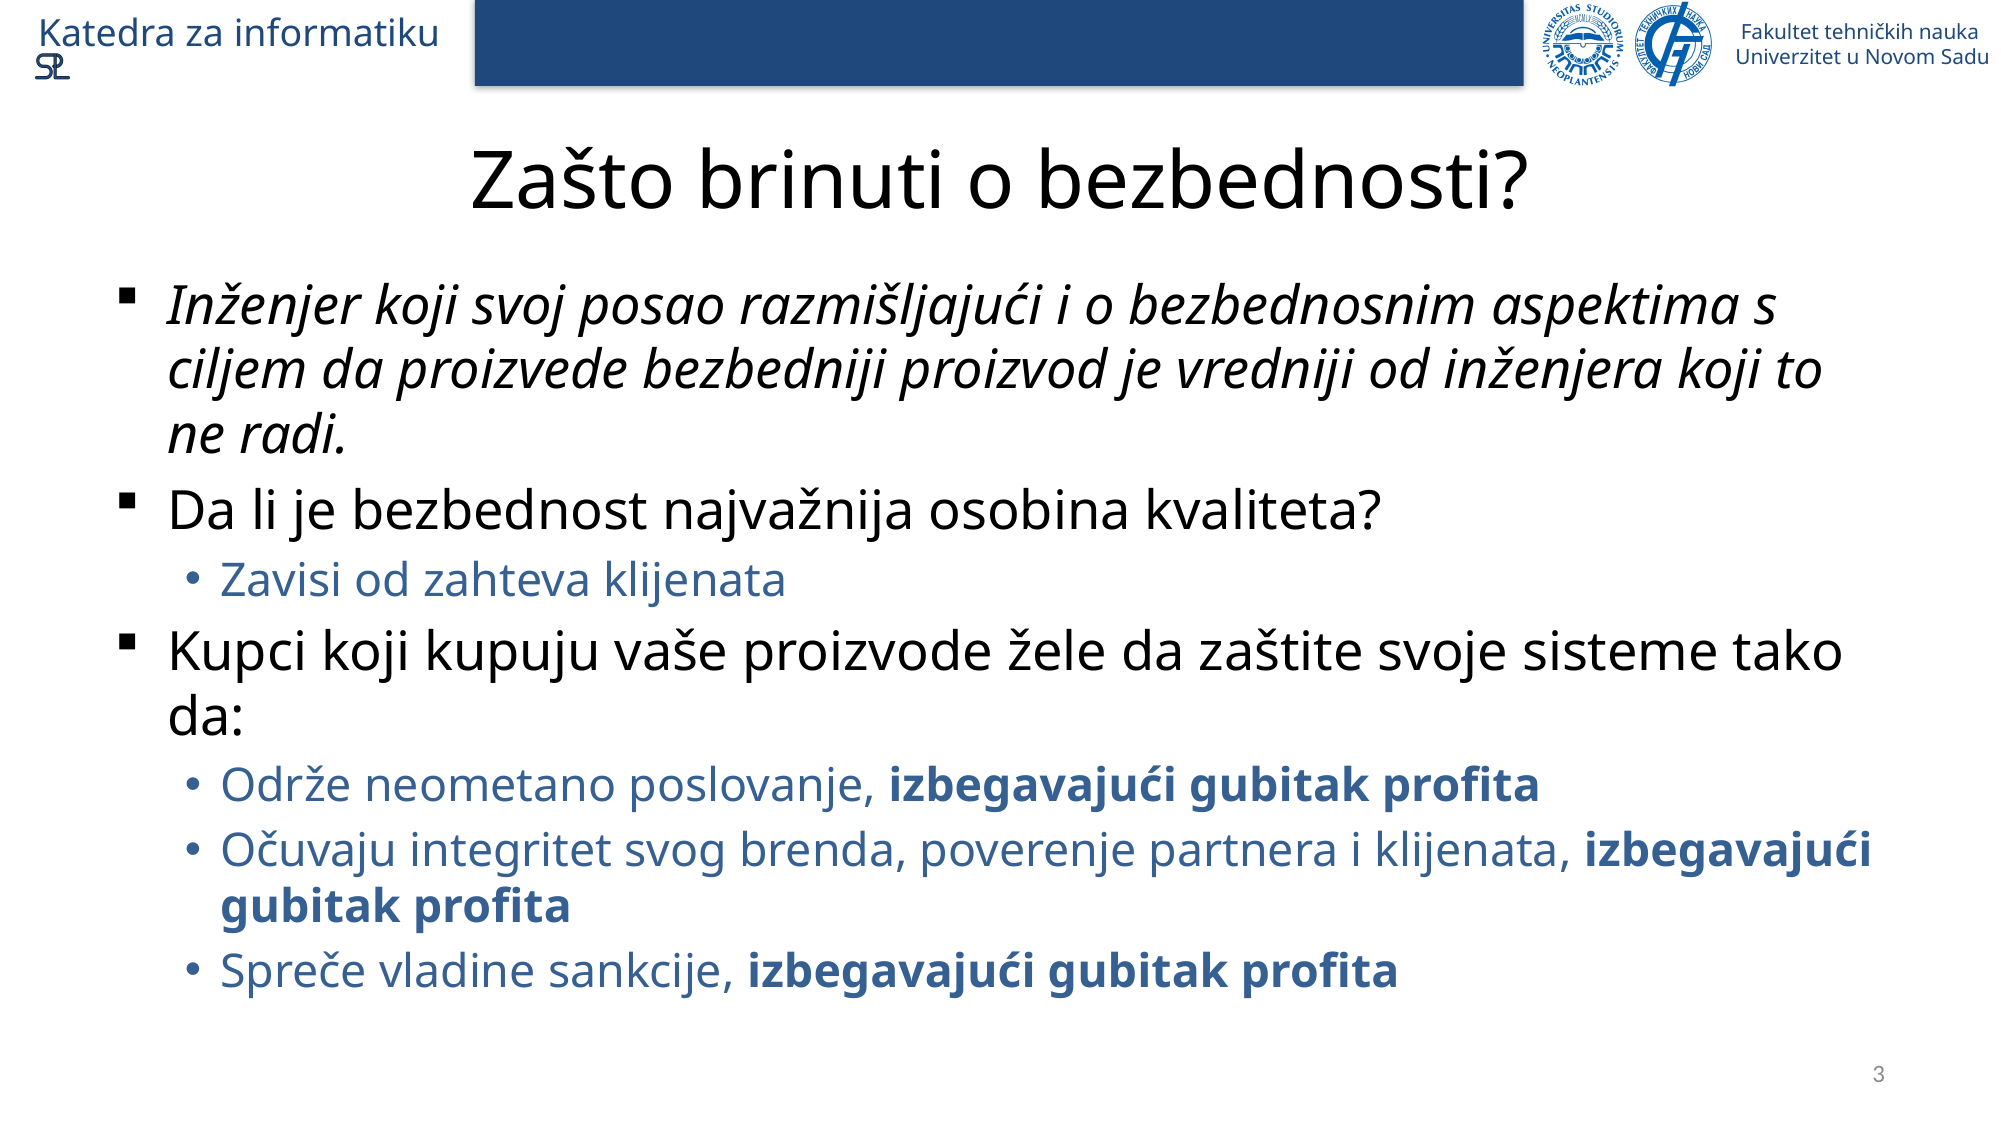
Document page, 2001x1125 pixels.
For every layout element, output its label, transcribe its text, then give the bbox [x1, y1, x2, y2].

list Inženjer koji svoj posao razmišljajući i o bezbednosnim aspektima s ciljem da proizvede bezbedniji proizvod je vredniji od inženjera koji to ne radi. Da li je bezbednost najvažnija osobina kvaliteta? Zavisi od zahteva klijenata Kupci koji kupuju vaše proizvode žele da zaštite svoje sisteme tako da: Održe neometano poslovanje, izbegavajući gubitak profita Očuvaju integritet svog brenda, poverenje partnera i klijenata, izbegavajući gubitak profita Spreče vladine sankcije, izbegavajući gubitak profita [99, 262, 1900, 1005]
picture [35, 45, 70, 91]
slide_number 3 [1782, 1042, 1900, 1103]
title Zašto brinuti o bezbednosti? [99, 121, 1900, 233]
picture [1537, 0, 1716, 89]
